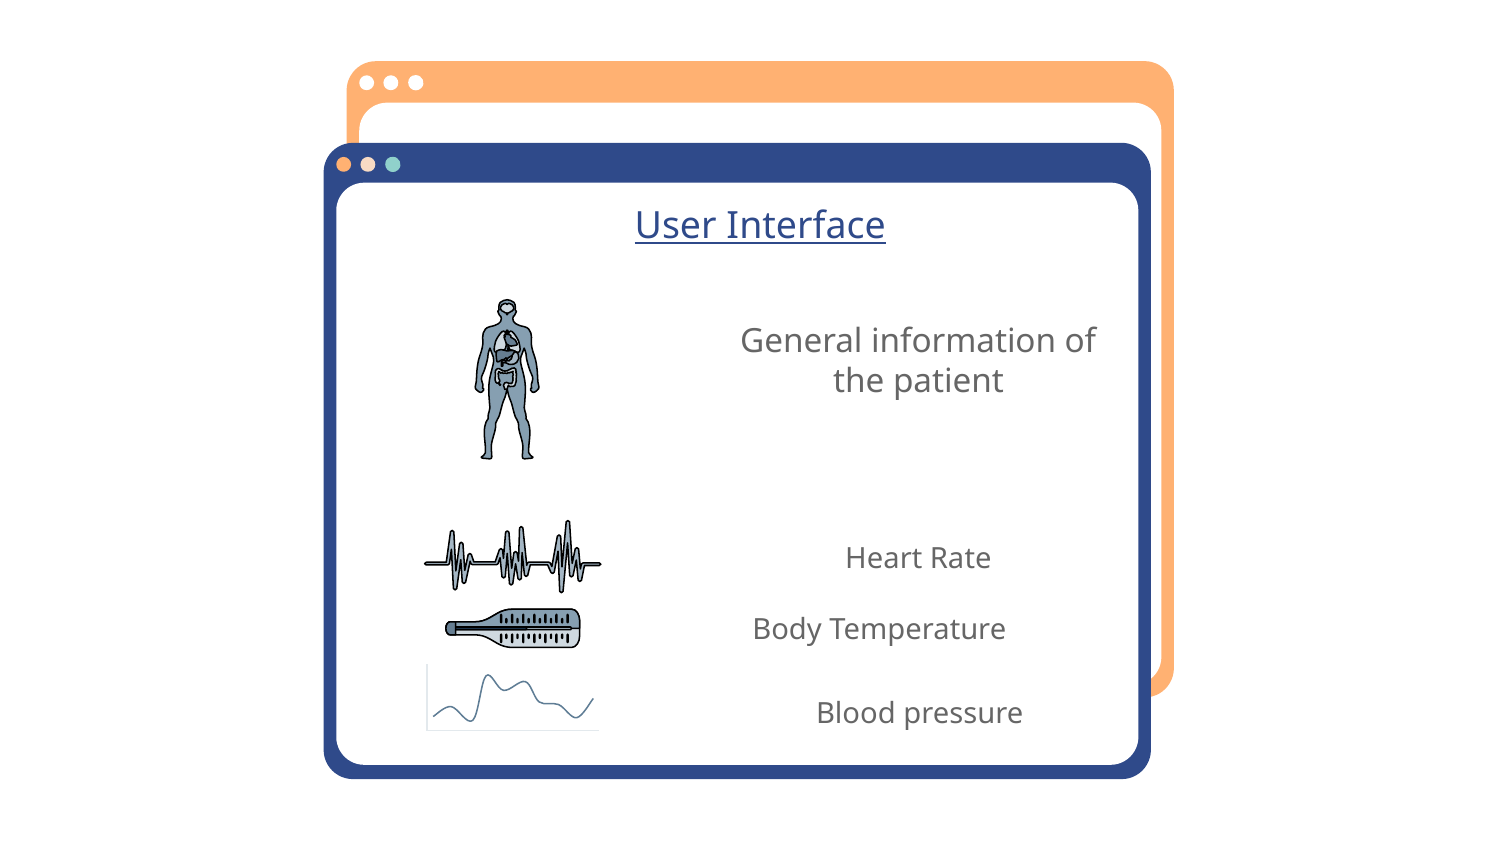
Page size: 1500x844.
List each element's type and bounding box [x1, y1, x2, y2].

text_box [426, 663, 599, 731]
text_box [493, 561, 533, 696]
text_box [323, 142, 1152, 780]
text_box [474, 299, 540, 460]
text_box [346, 60, 1175, 698]
